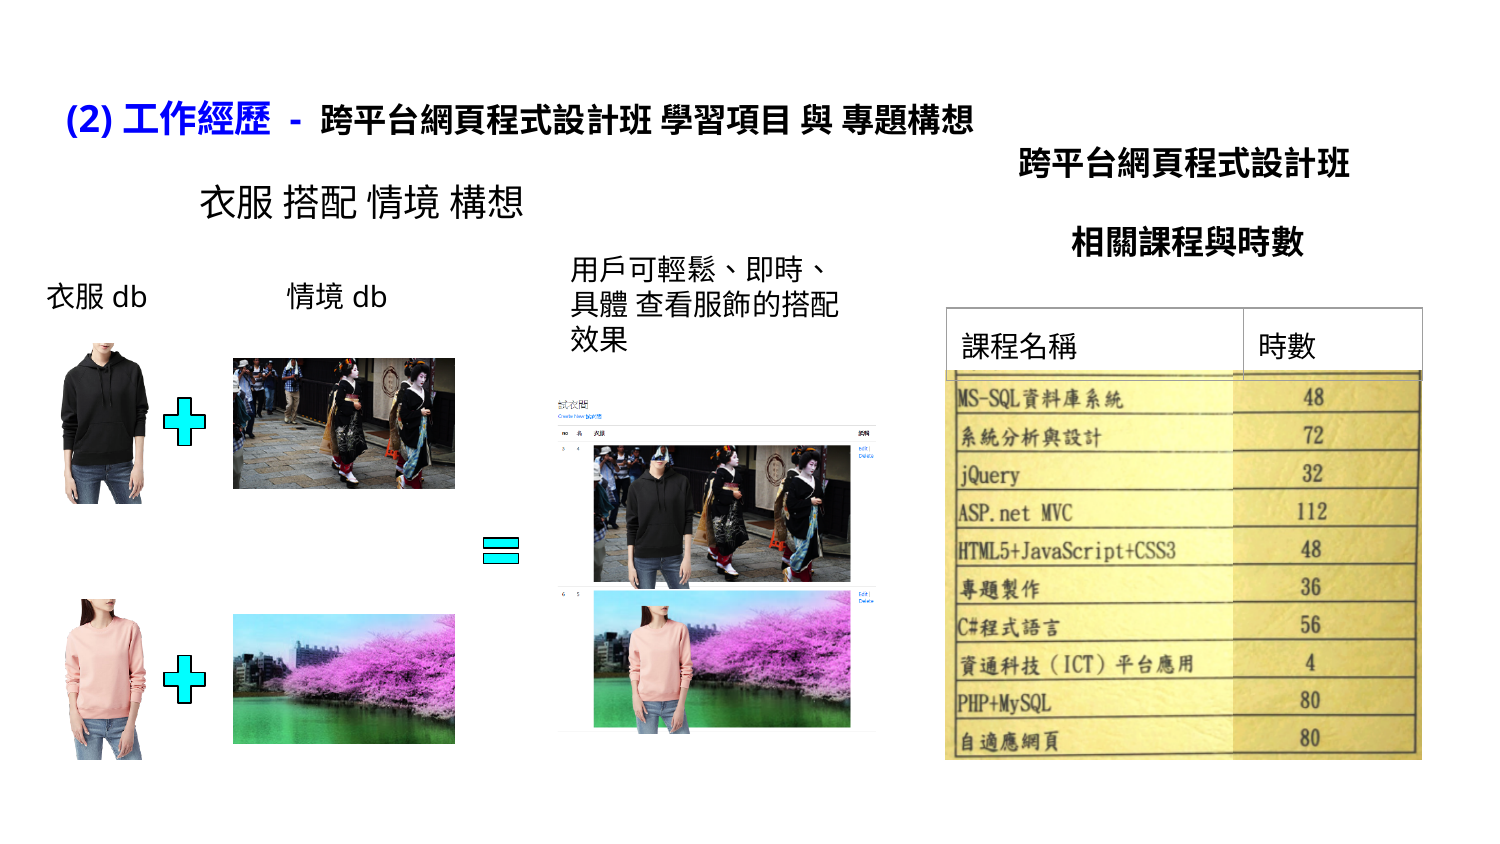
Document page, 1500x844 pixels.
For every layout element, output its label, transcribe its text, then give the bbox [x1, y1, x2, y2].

text_box [483, 553, 519, 564]
picture [23, 598, 185, 760]
text_box 用戶可輕鬆、即時、具體 查看服飾的搭配效果 [555, 236, 876, 355]
table_header 時數 [1244, 309, 1422, 369]
text_box [483, 537, 519, 549]
text_box [189, 398, 206, 446]
picture [233, 358, 456, 489]
text_box 跨平台網頁程式設計班 相關課程與時數 [946, 121, 1431, 267]
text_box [945, 370, 1422, 760]
picture [233, 614, 456, 745]
picture [554, 395, 877, 734]
text_box 衣服 搭配 情境 構想 [184, 163, 566, 267]
table_header 課程名稱 [947, 309, 1243, 368]
picture [23, 342, 185, 504]
text_box 情境db [271, 263, 417, 328]
text_box 衣服db [31, 263, 177, 328]
title (2)工作經歷 - 跨平台網頁程式設計班 學習項目 與 專題構想 [51, 72, 1449, 176]
text_box [189, 655, 206, 703]
